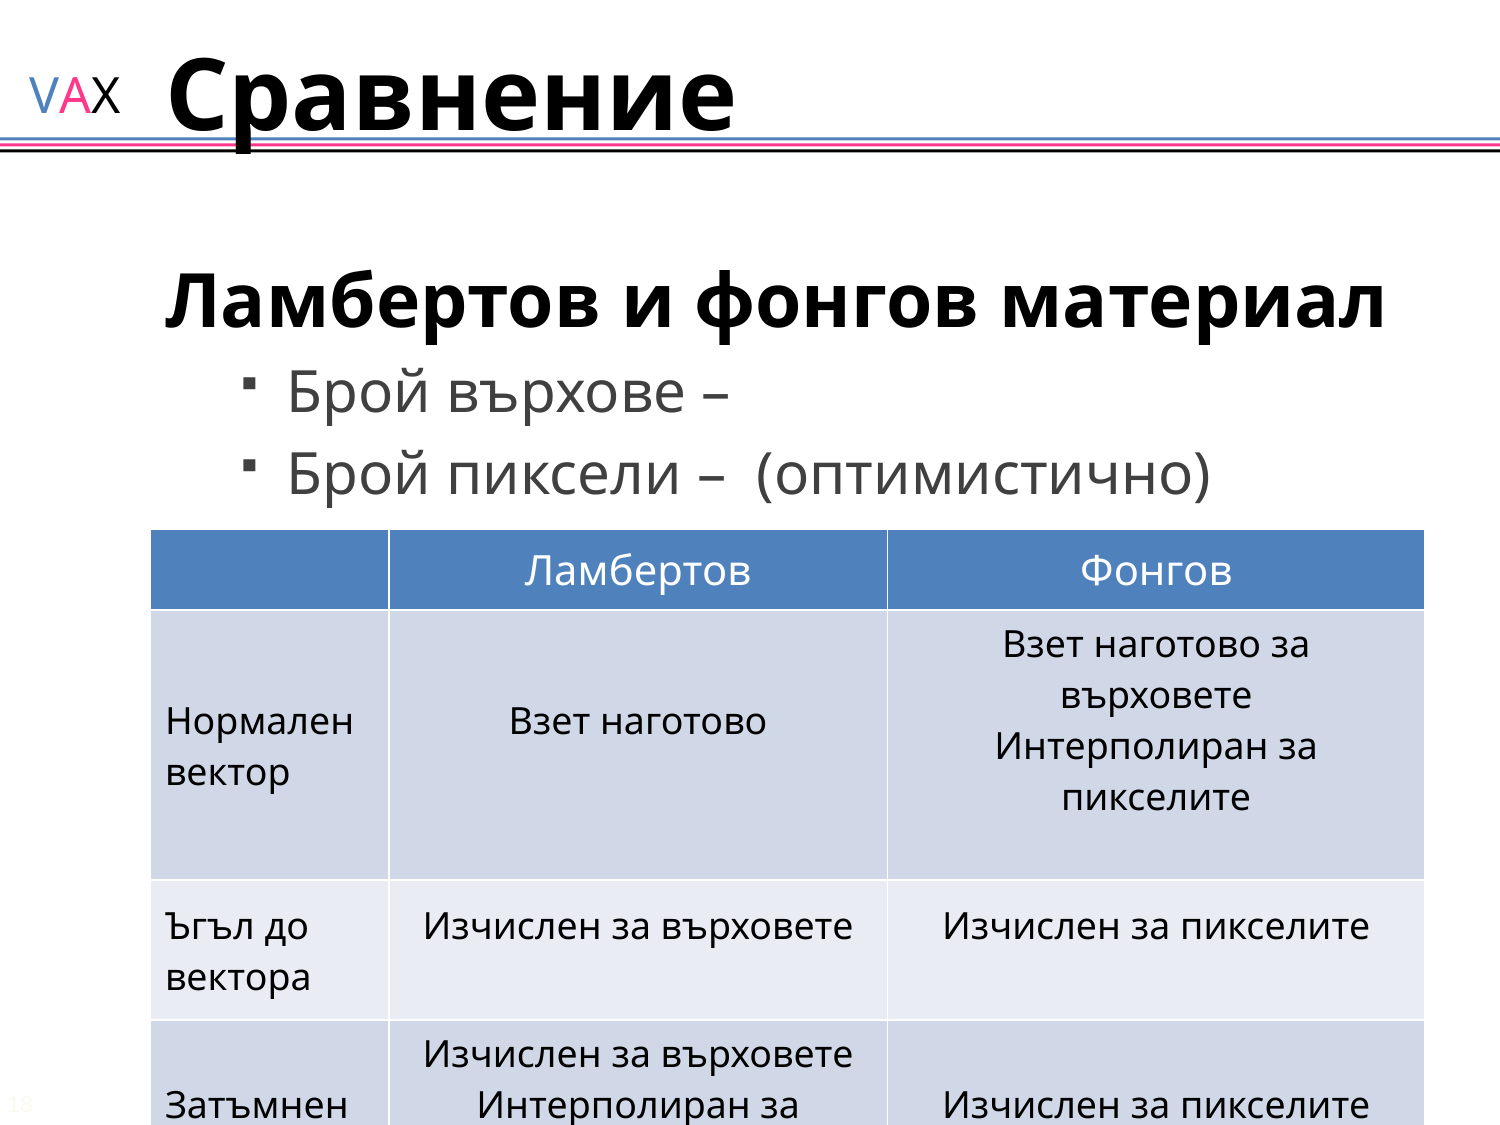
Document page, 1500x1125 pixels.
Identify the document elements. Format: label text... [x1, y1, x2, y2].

title Сравнение [0, 37, 1500, 144]
